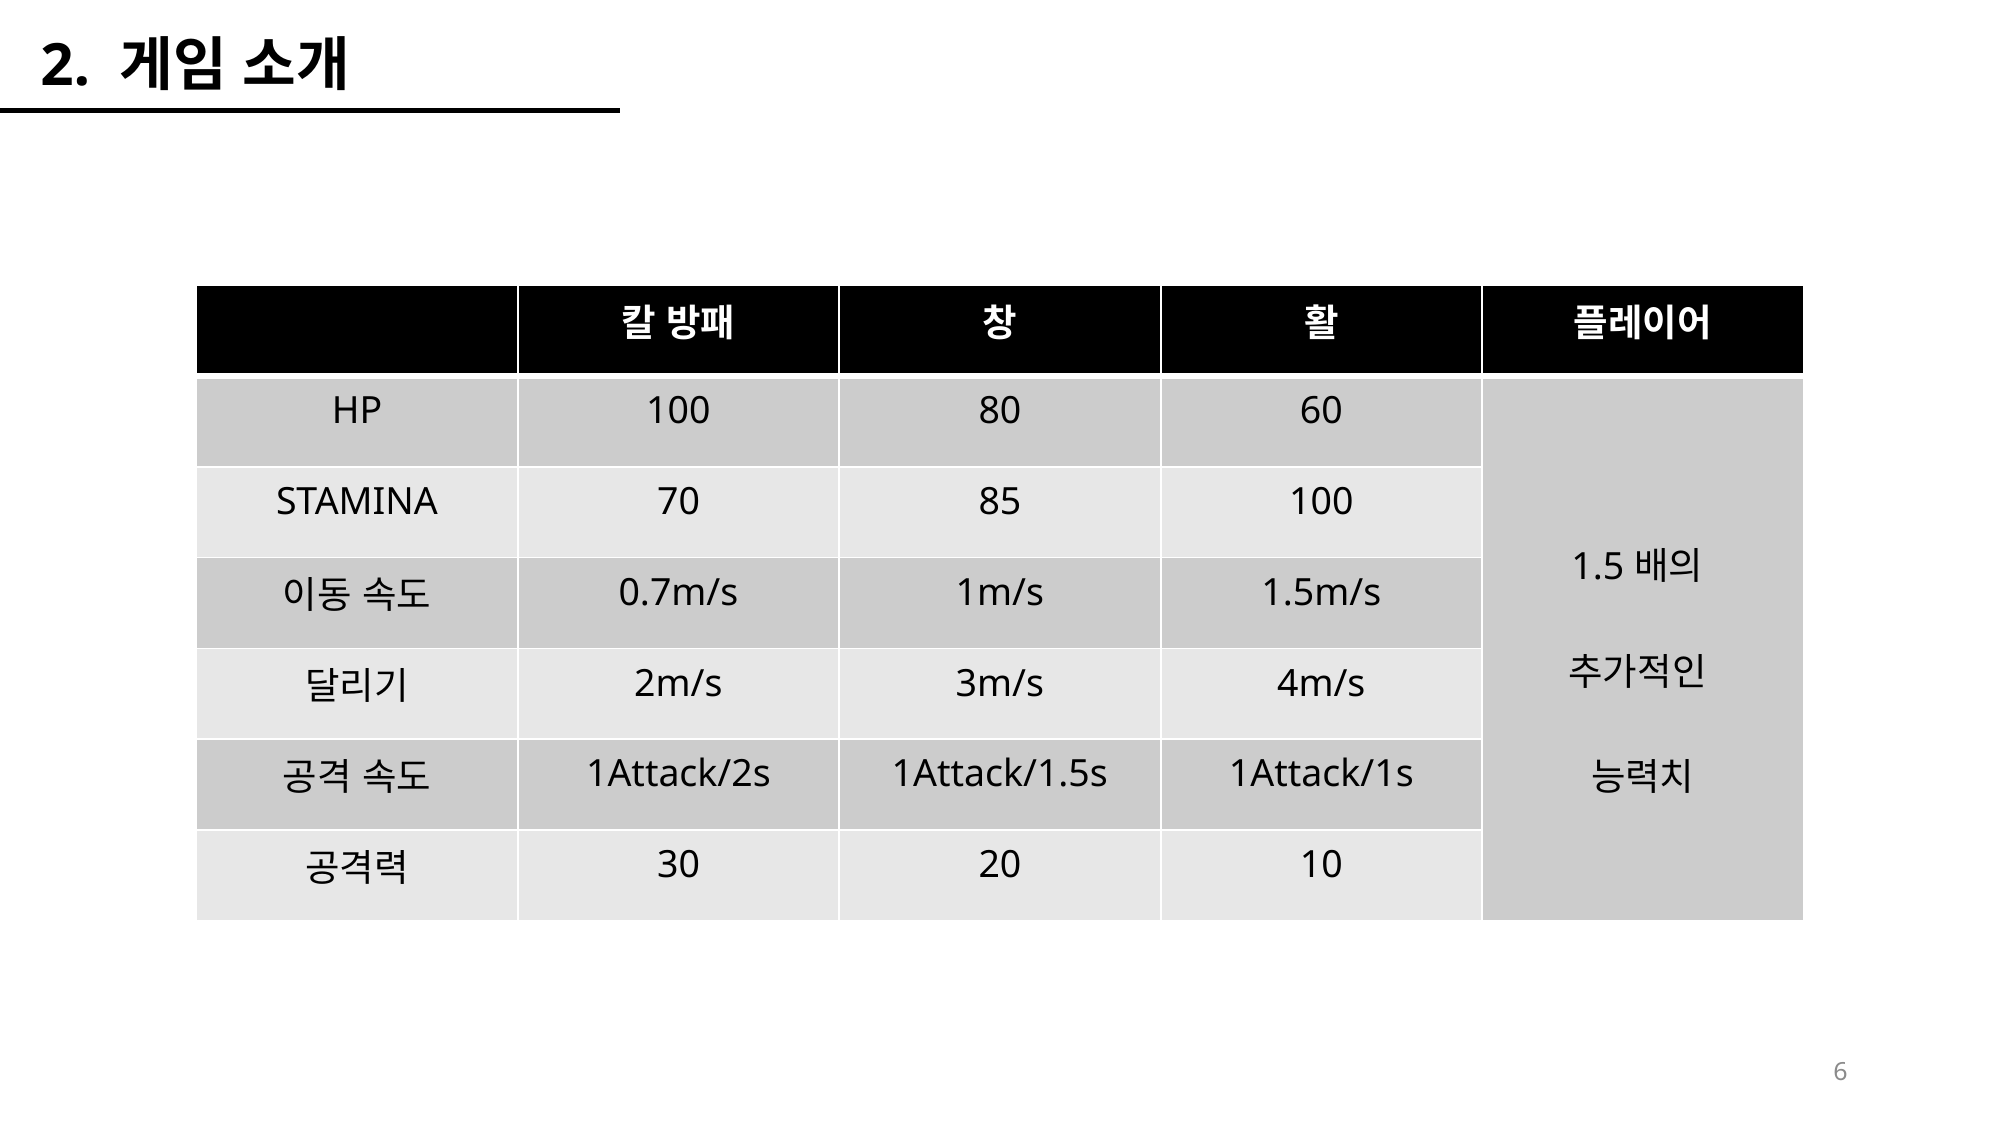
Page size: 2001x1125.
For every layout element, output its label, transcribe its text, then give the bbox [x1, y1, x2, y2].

table_cell 공격 속도 [197, 740, 517, 829]
table_cell 60 [1162, 379, 1481, 466]
table_header 플레이어 [1483, 286, 1803, 373]
table_cell 100 [519, 379, 838, 466]
table_cell 달리기 [197, 649, 517, 738]
table_cell 30 [519, 831, 838, 920]
table_cell 2m/s [519, 649, 838, 738]
table_cell 공격력 [197, 831, 517, 920]
table_cell 85 [840, 468, 1160, 557]
table_cell 3m/s [840, 649, 1160, 738]
table_header [197, 286, 517, 373]
table_cell 100 [1162, 468, 1481, 557]
table_header 칼 방패 [519, 286, 838, 373]
table_cell 10 [1162, 831, 1481, 920]
table_cell 1m/s [840, 558, 1160, 648]
table_cell 1Attack/2s [519, 740, 838, 829]
table_cell 4m/s [1162, 649, 1481, 738]
table_cell STAMINA [197, 468, 517, 557]
table_cell HP [197, 379, 517, 466]
table_header 창 [840, 286, 1160, 373]
table_cell 이동 속도 [197, 558, 517, 648]
table_cell 1.5m/s [1162, 558, 1481, 648]
table_cell 1.5배의 추가적인 능력치 [1483, 379, 1803, 920]
table_cell 1Attack/1.5s [840, 740, 1160, 829]
table_cell 20 [840, 831, 1160, 920]
slide_number 6 [1412, 1042, 1863, 1103]
table_cell 0.7m/s [519, 558, 838, 648]
table_cell 1Attack/1s [1162, 740, 1481, 829]
table_cell 70 [519, 468, 838, 557]
table_header 활 [1162, 286, 1481, 373]
table_cell 80 [840, 379, 1160, 466]
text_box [0, 19, 620, 111]
